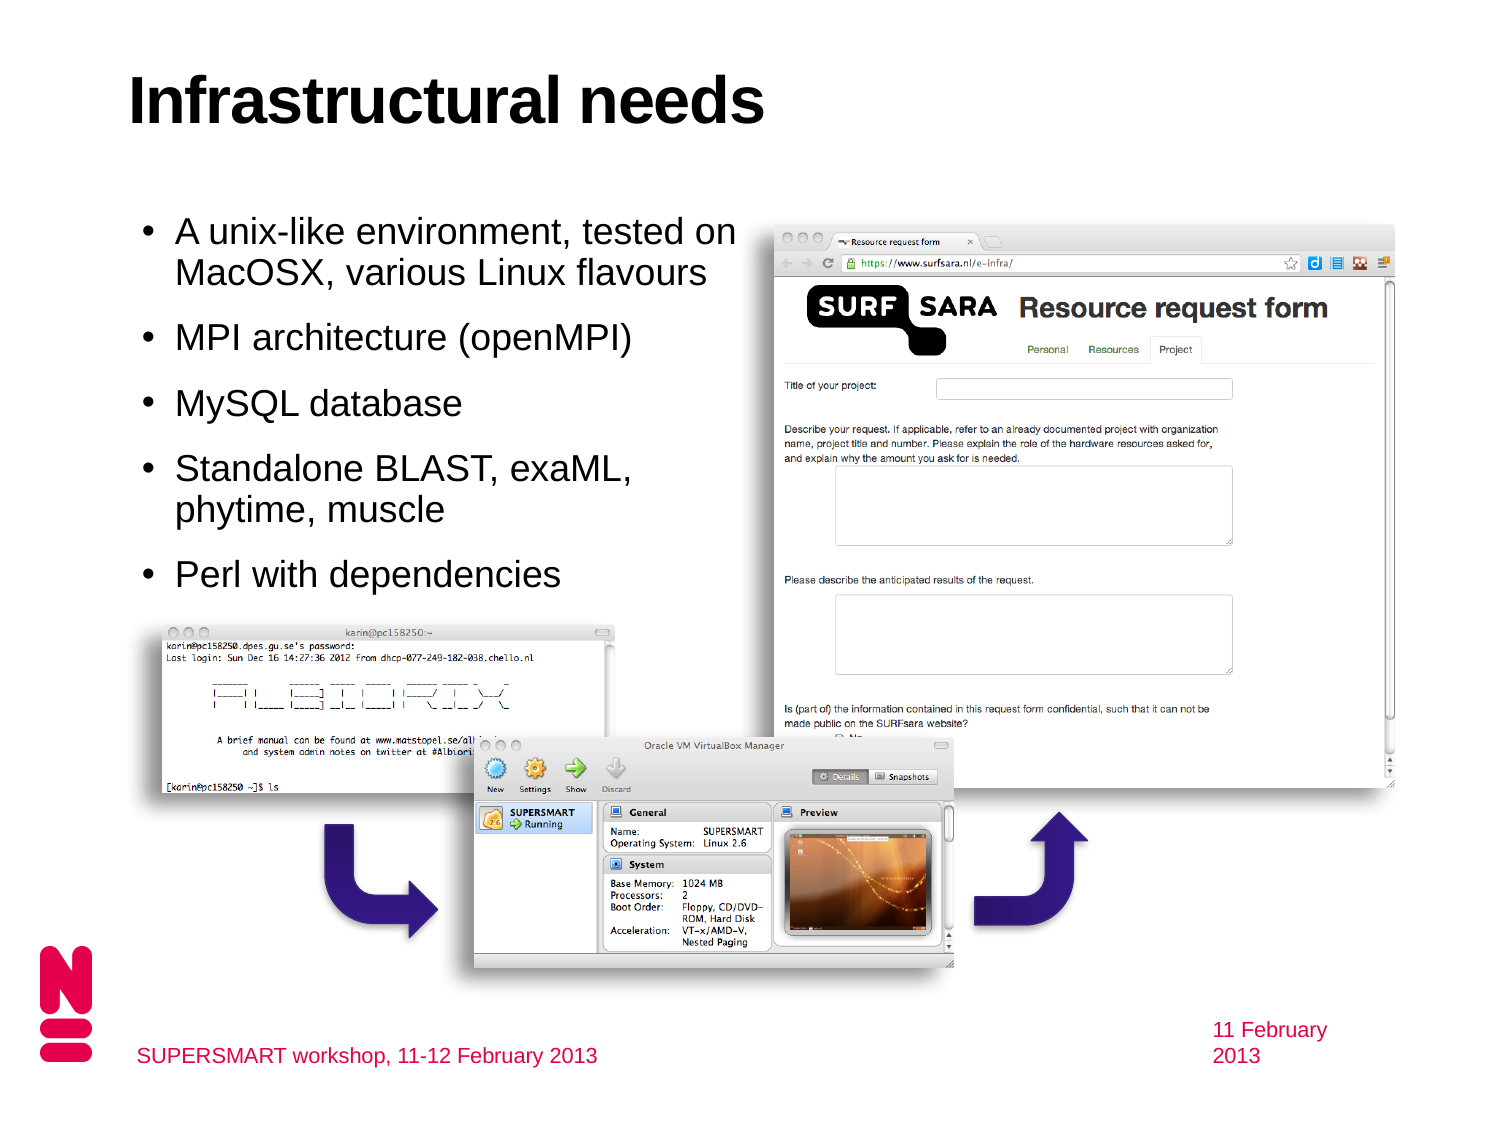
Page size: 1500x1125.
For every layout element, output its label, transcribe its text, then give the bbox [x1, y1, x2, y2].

title Infrastructural needs [128, 66, 1310, 224]
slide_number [1212, 1038, 1340, 1068]
footer SUPERSMART workshop, 11-12 February 2013 [136, 1038, 875, 1068]
picture [40, 946, 92, 1062]
picture [162, 224, 1395, 968]
text_box [324, 824, 439, 939]
text_box [974, 811, 1089, 926]
list A unix-like environment, tested on MacOSX, various Linux flavours MPI architecture (openMPI) MySQL database Standalone BLAST, exaML, phytime, muscle Perl with dependencies [141, 212, 750, 605]
